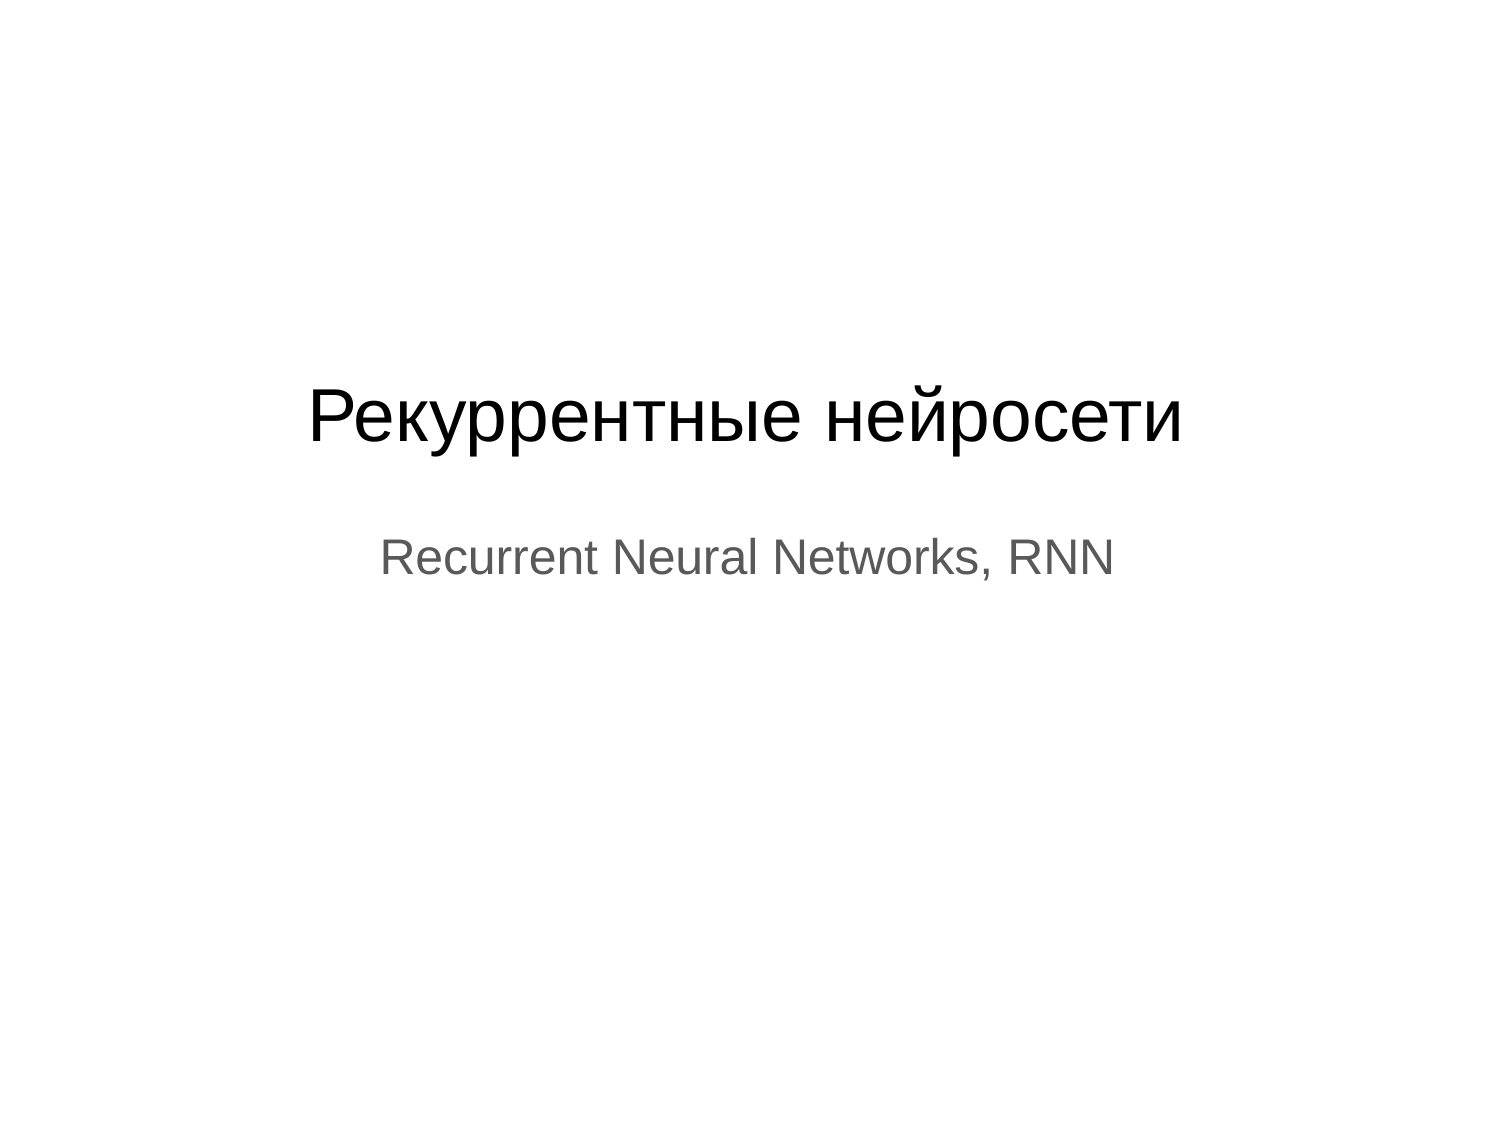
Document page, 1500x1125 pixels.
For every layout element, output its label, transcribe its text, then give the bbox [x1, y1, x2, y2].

text_box Рекуррентные нейросети [305, 364, 1194, 457]
text_box Recurrent Neural Networks, RNN [377, 522, 1121, 585]
